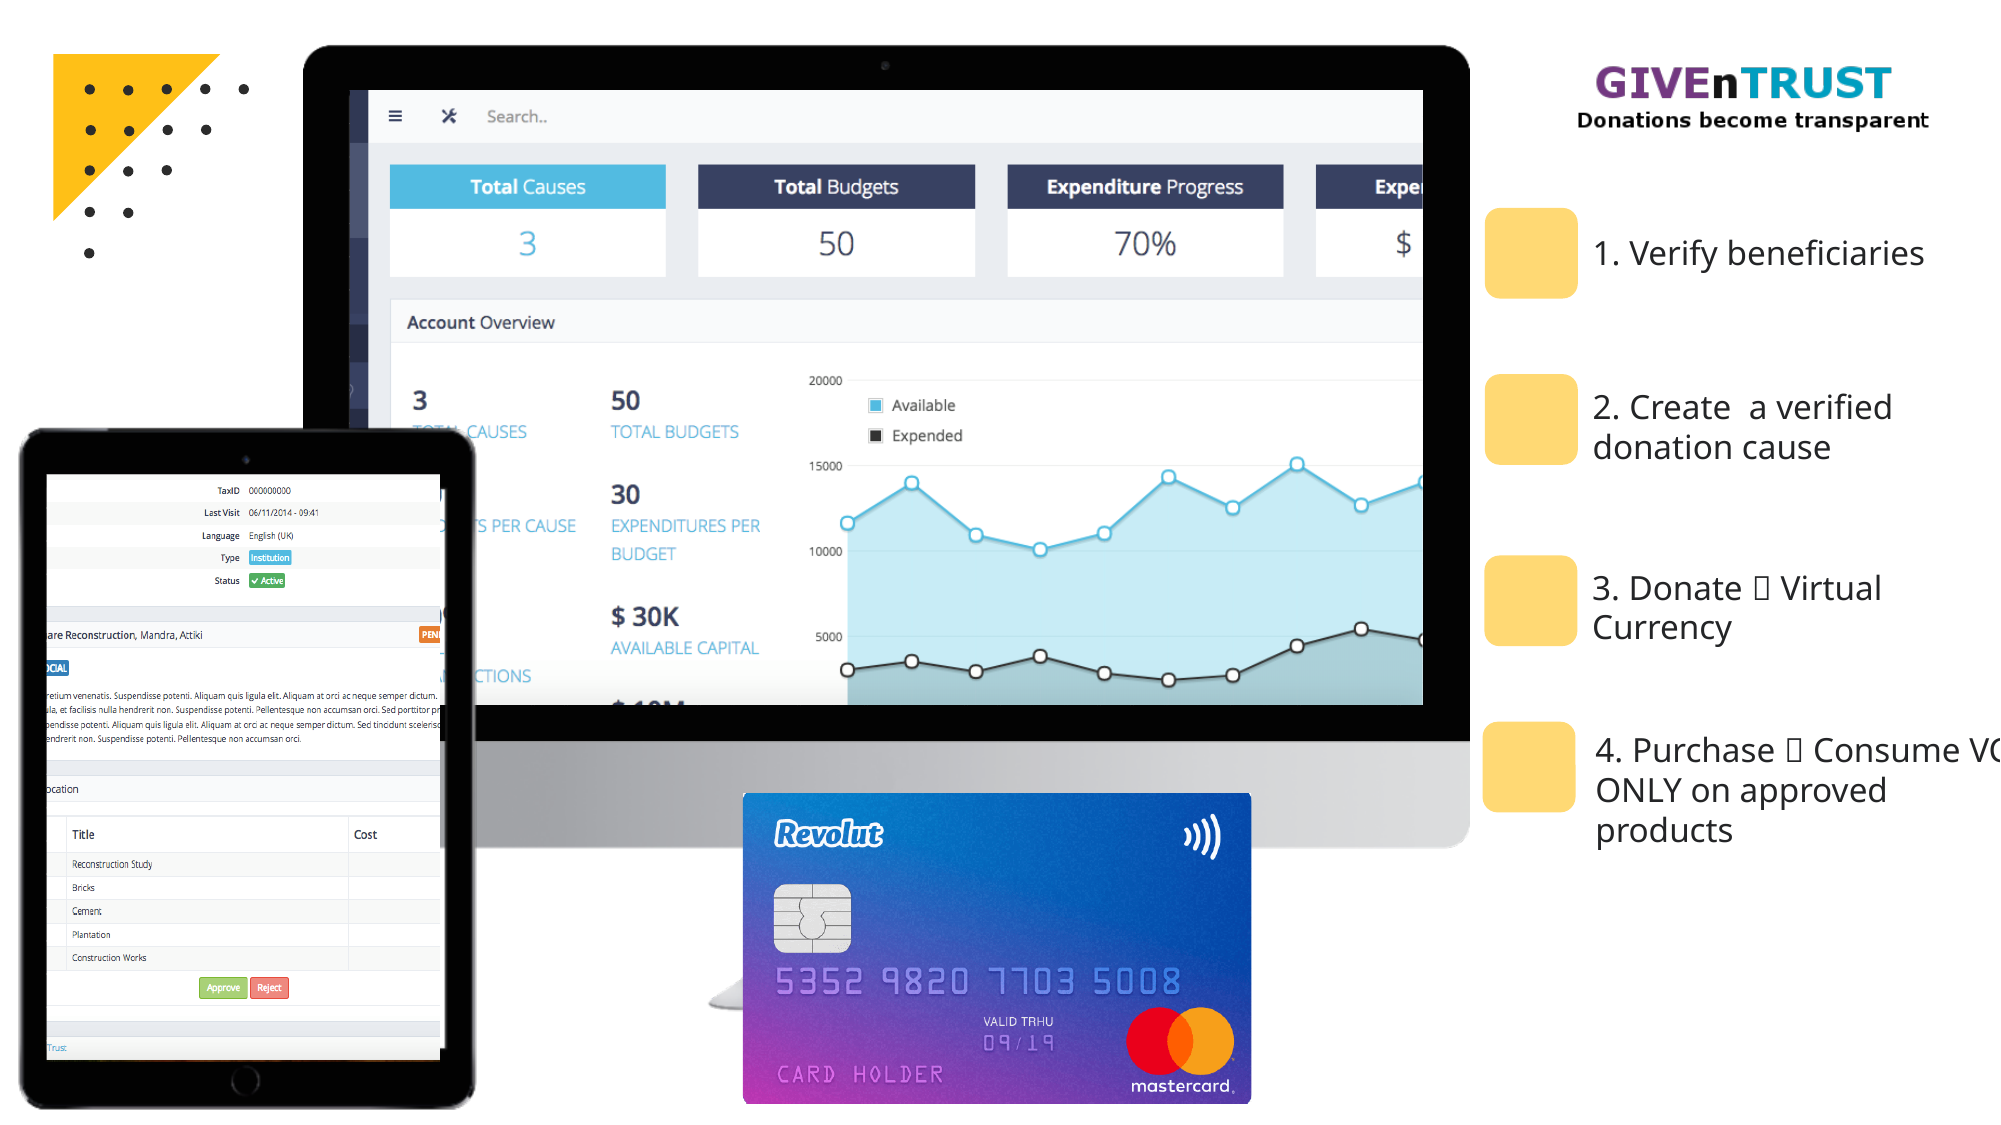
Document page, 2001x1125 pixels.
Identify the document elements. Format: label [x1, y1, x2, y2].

text_box [1482, 721, 2000, 818]
picture [1530, 28, 1967, 166]
picture [7, 34, 1470, 1125]
text_box [1484, 555, 2000, 647]
text_box [48, 58, 254, 255]
text_box [1484, 374, 2000, 475]
text_box [1484, 207, 2000, 299]
